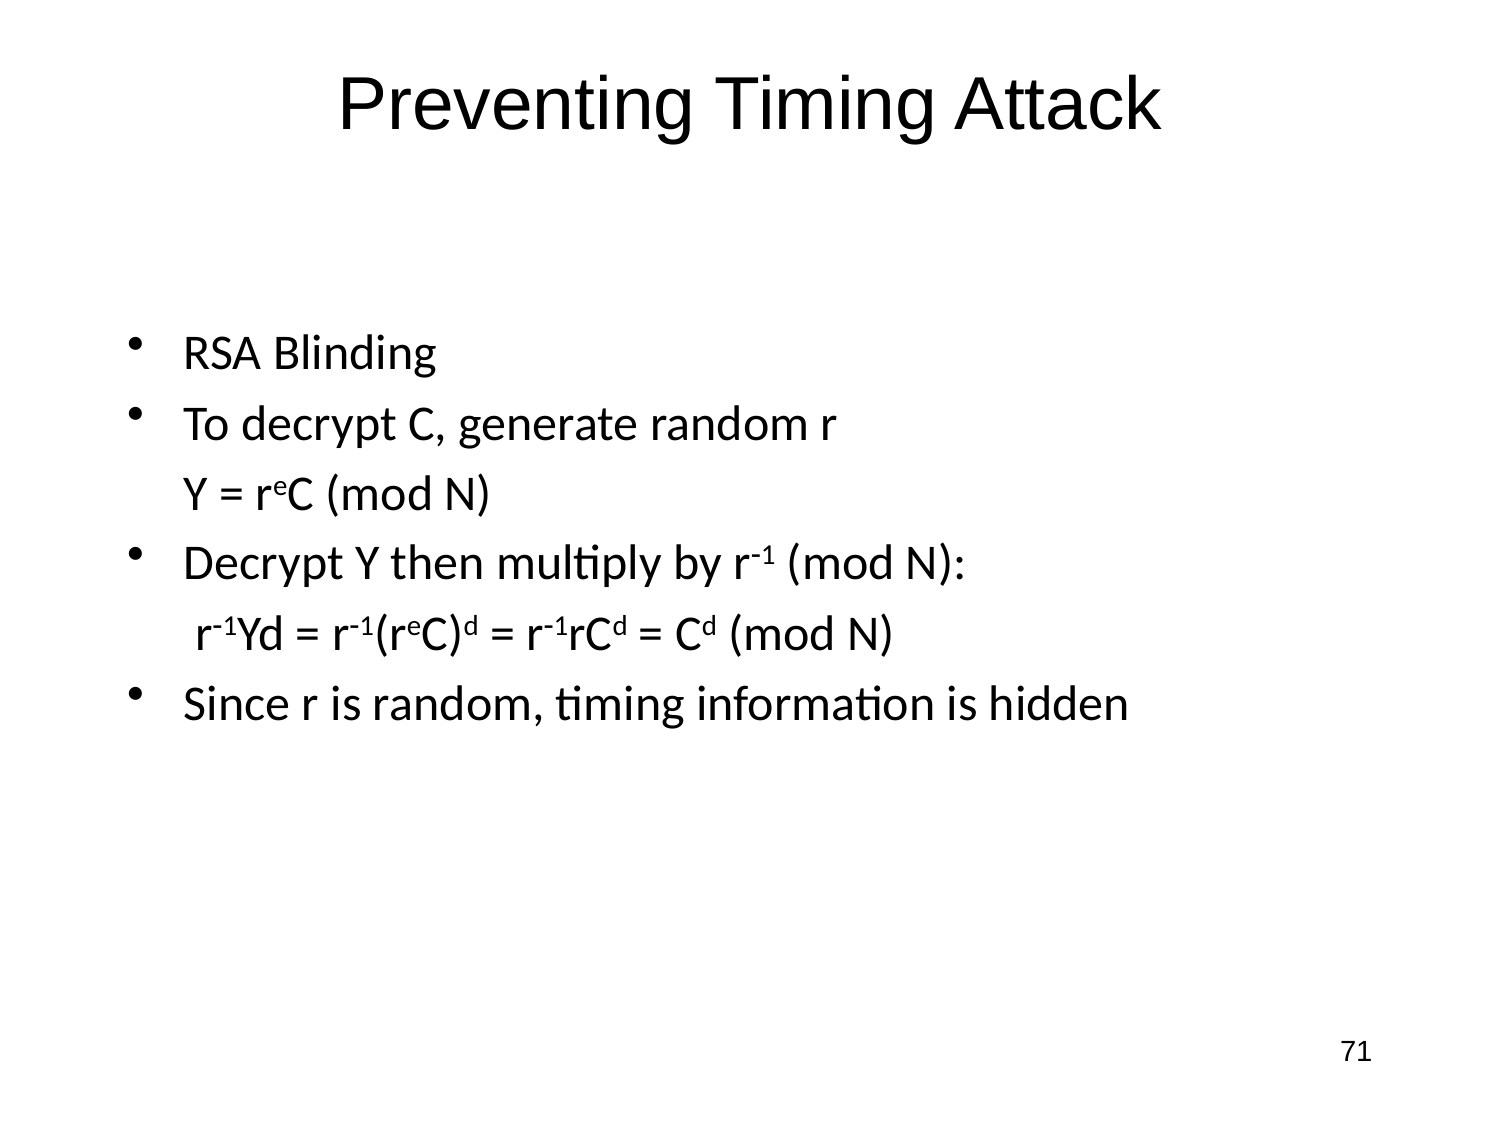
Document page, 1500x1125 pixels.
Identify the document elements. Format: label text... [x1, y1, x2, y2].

slide_number 71 [1074, 1024, 1388, 1101]
list RSA Blinding To decrypt C, generate random r Y = reC (mod N) Decrypt Y then multiply by r1 (mod N): r1Yd = r1(reC)d = r1rCd = Cd (mod N) Since r is random, timing information is hidden [112, 312, 1376, 826]
title Preventing Timing Attack [112, 24, 1388, 176]
